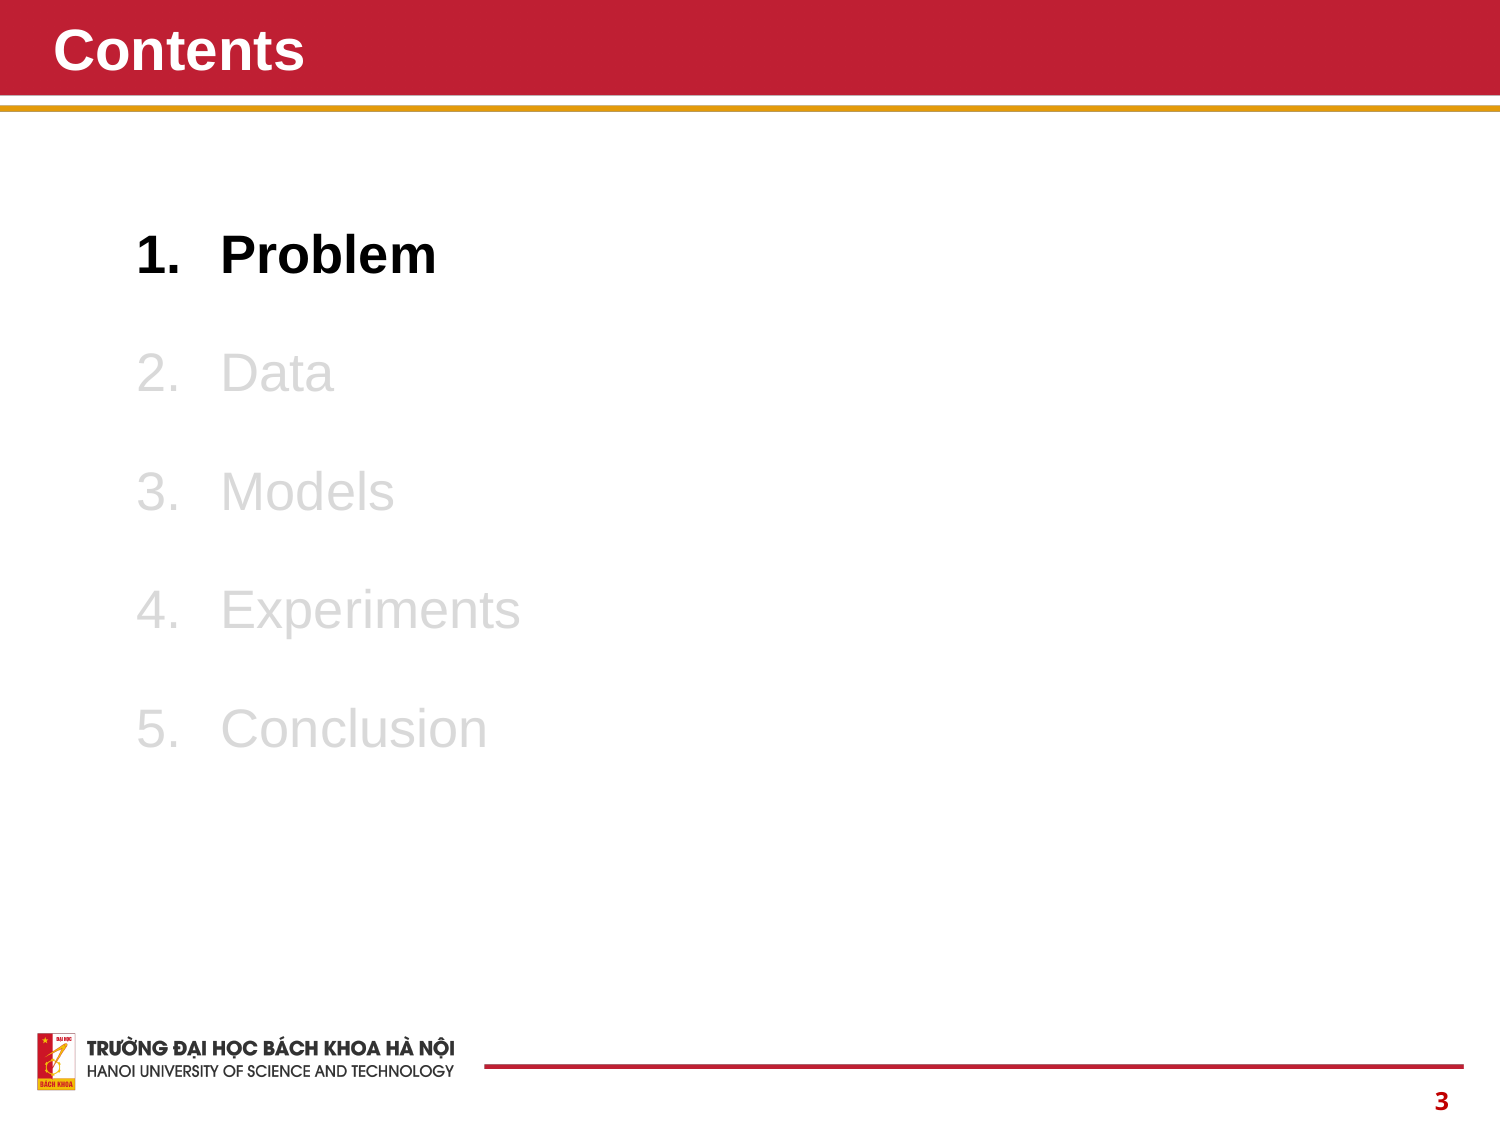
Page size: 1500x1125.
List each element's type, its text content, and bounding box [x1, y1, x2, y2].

text_box Problem Data Models Experiments Conclusion [121, 179, 1415, 893]
picture [0, 0, 1500, 1125]
slide_number 3 [1126, 1078, 1464, 1125]
title Contents [38, 12, 1462, 87]
